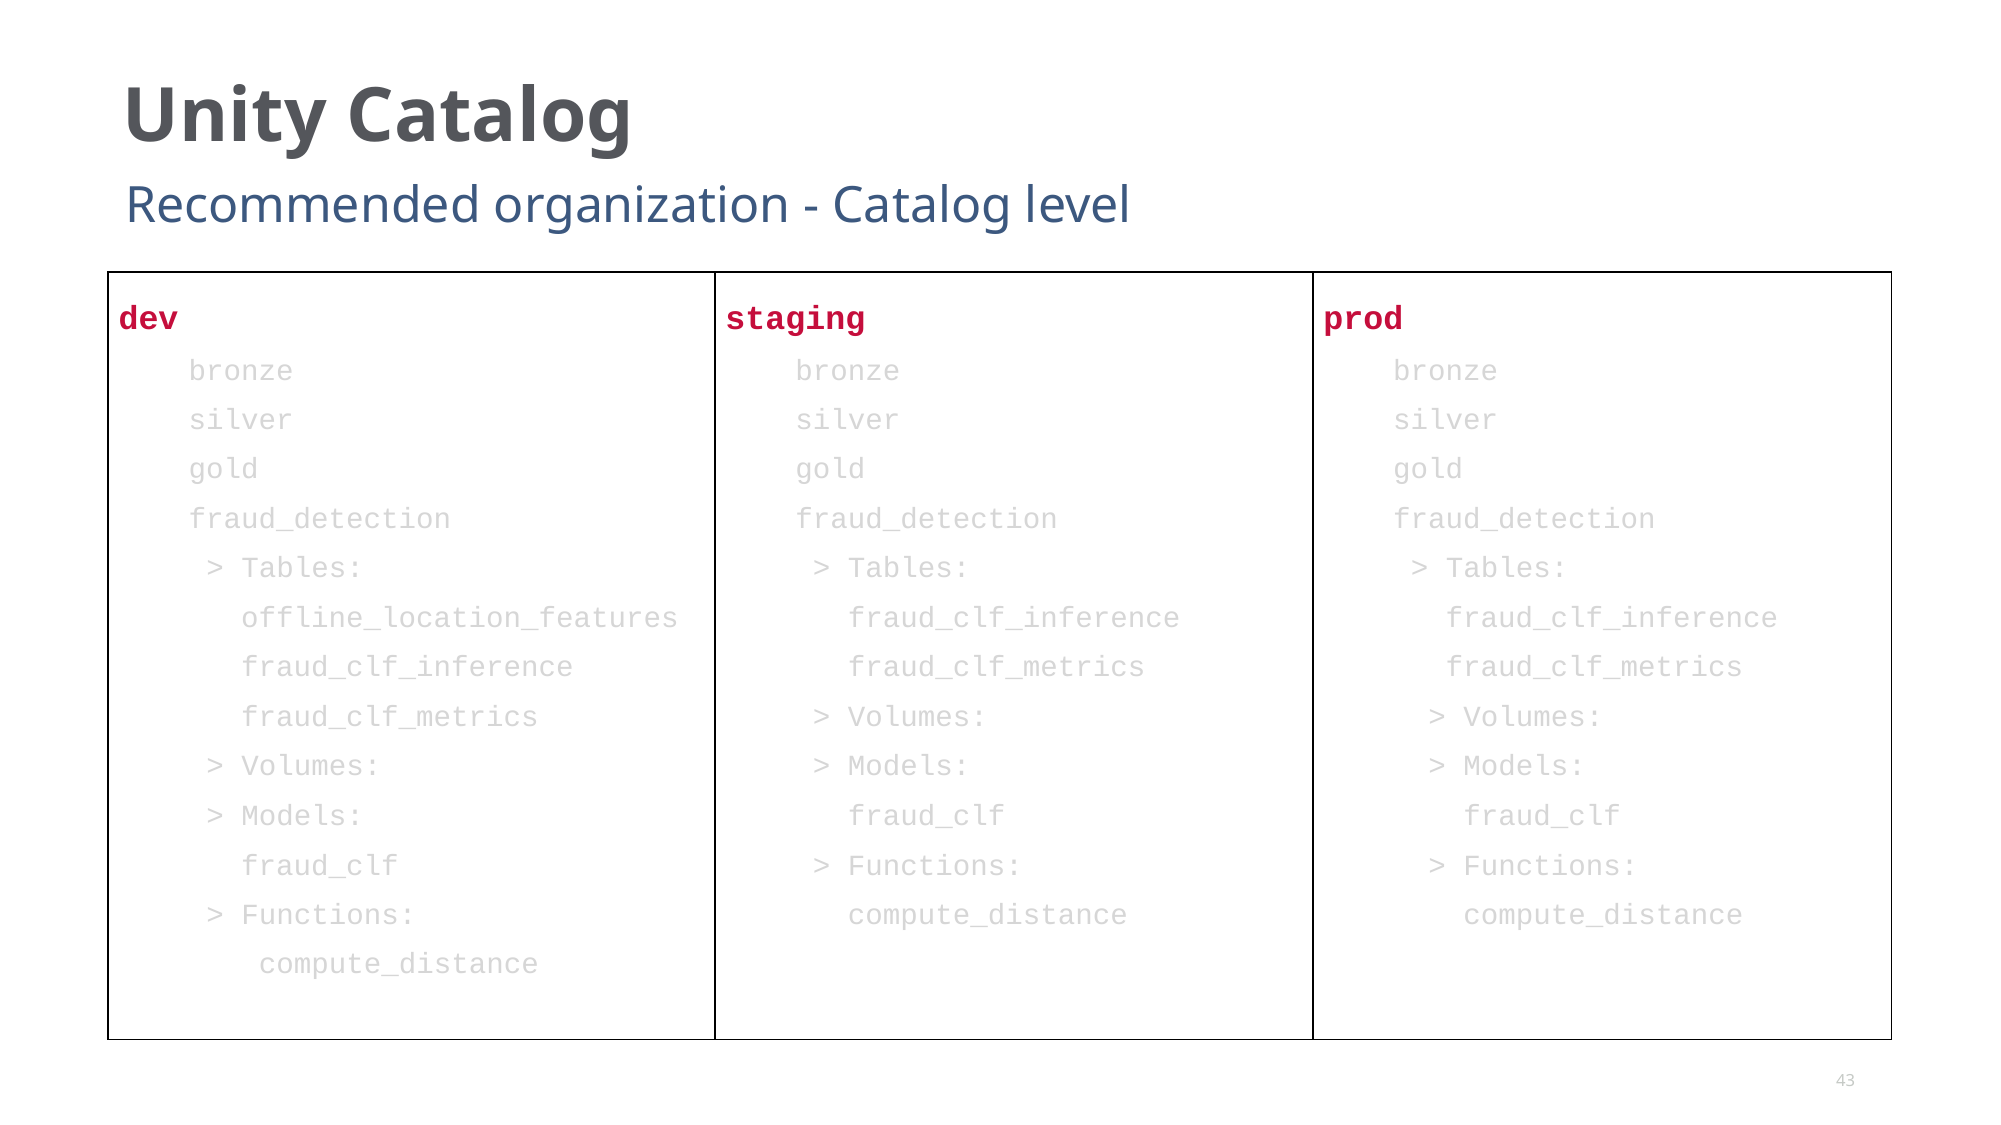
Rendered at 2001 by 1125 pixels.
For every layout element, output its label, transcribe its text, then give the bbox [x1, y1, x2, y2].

slide_number ‹#› [1820, 1061, 1875, 1093]
table_header dev bronze silver gold fraud_detection > Tables: offline_location_features fraud_clf_inference fraud_clf_metrics > Volumes: > Models: fraud_clf > Functions: compute_distance [109, 273, 714, 1039]
text_box Recommended organization - Catalog level [109, 157, 1237, 221]
table_header staging bronze silver gold fraud_detection > Tables: fraud_clf_inference fraud_clf_metrics > Volumes: > Models: fraud_clf > Functions: compute_distance [716, 273, 1312, 1039]
title Unity Catalog [122, 50, 1872, 184]
table_header prod bronze silver gold fraud_detection > Tables: fraud_clf_inference fraud_clf_metrics > Volumes: > Models: fraud_clf > Functions: compute_distance [1314, 273, 1891, 1039]
